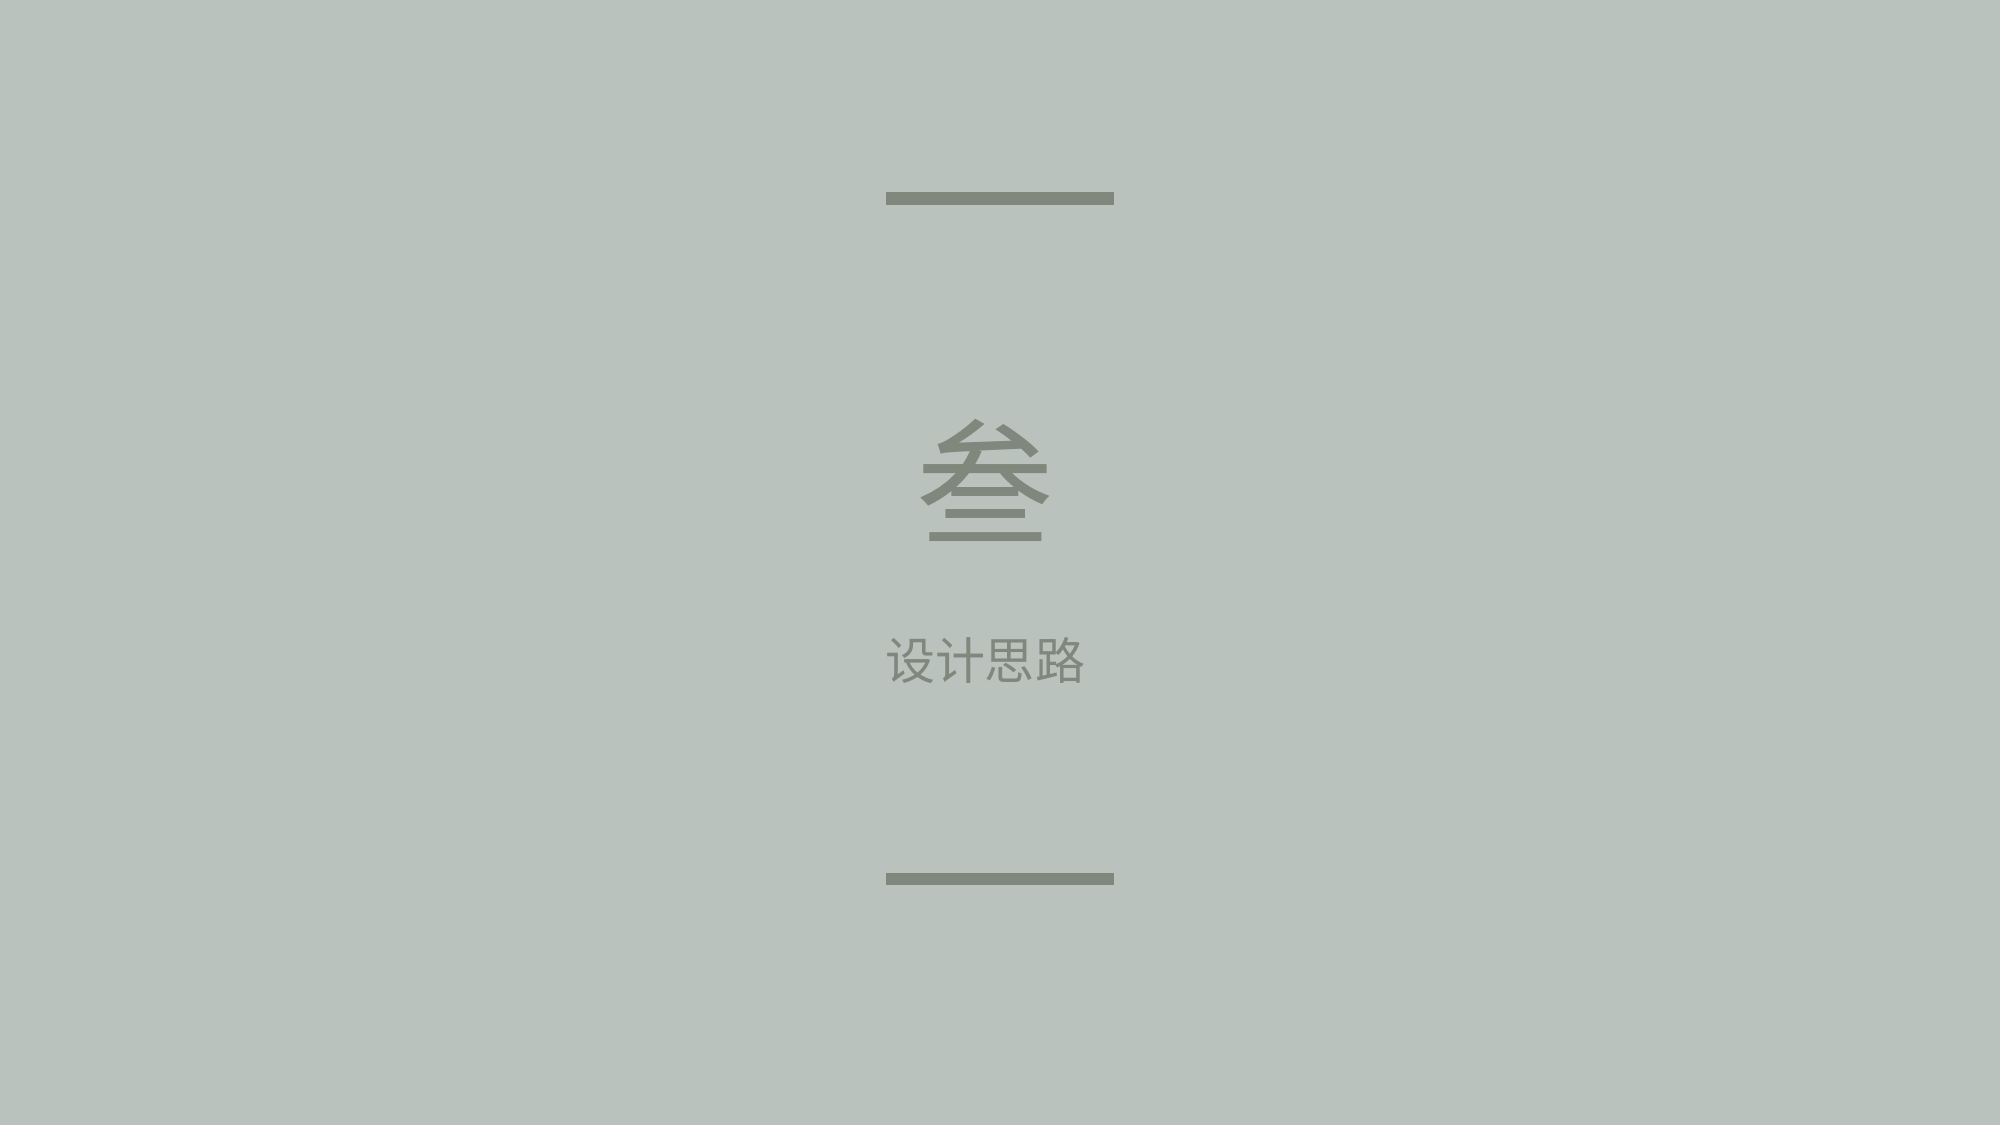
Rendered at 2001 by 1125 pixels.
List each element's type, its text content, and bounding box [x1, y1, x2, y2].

text_box 设计思路 [477, 562, 1493, 698]
text_box 叁 [885, 391, 1085, 562]
